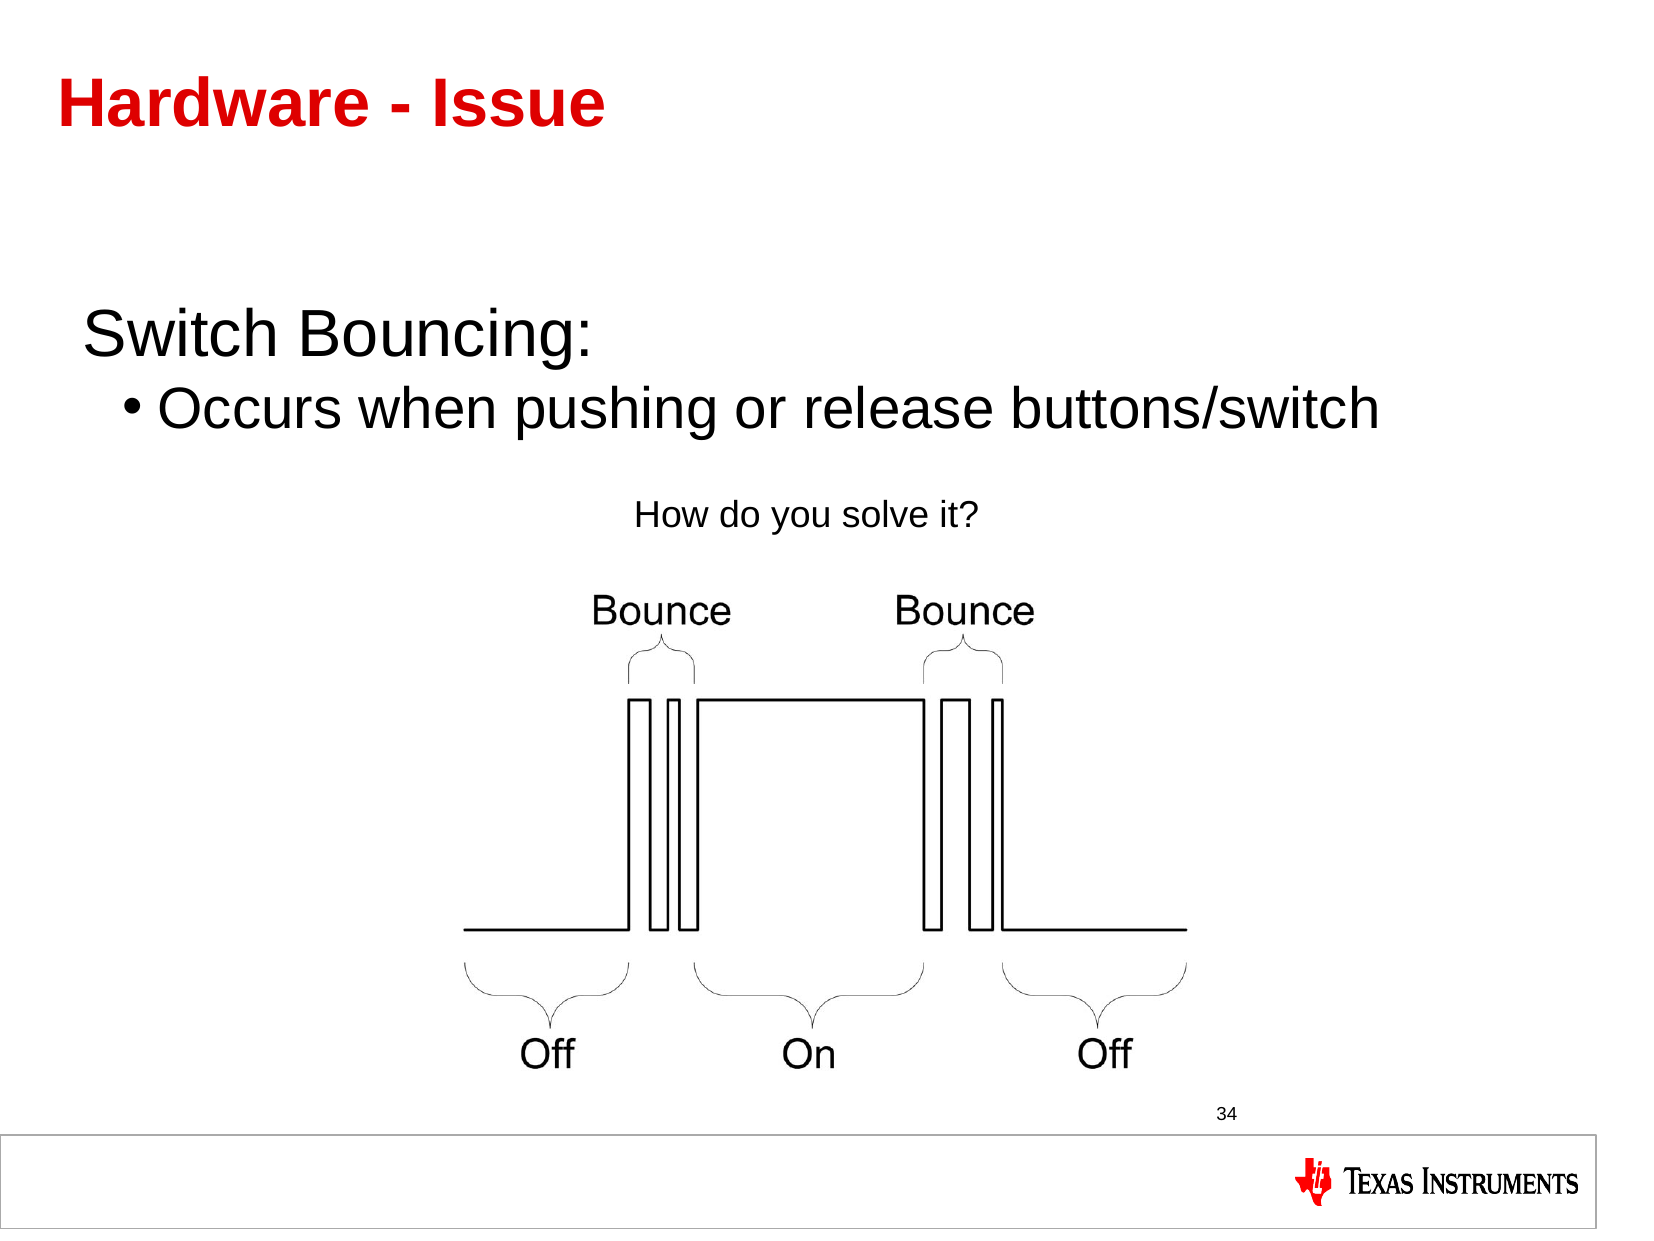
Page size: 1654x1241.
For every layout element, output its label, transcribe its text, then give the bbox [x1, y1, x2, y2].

text_box Hardware - Issue [41, 25, 1572, 173]
text_box 34 [1201, 1093, 1587, 1132]
picture [1295, 1158, 1578, 1206]
text_box How do you solve it? [619, 482, 995, 543]
text_box [60, 189, 1592, 1084]
picture [449, 566, 1201, 1096]
text_box Switch Bouncing: Occurs when pushing or release buttons/switch [82, 290, 1571, 1010]
